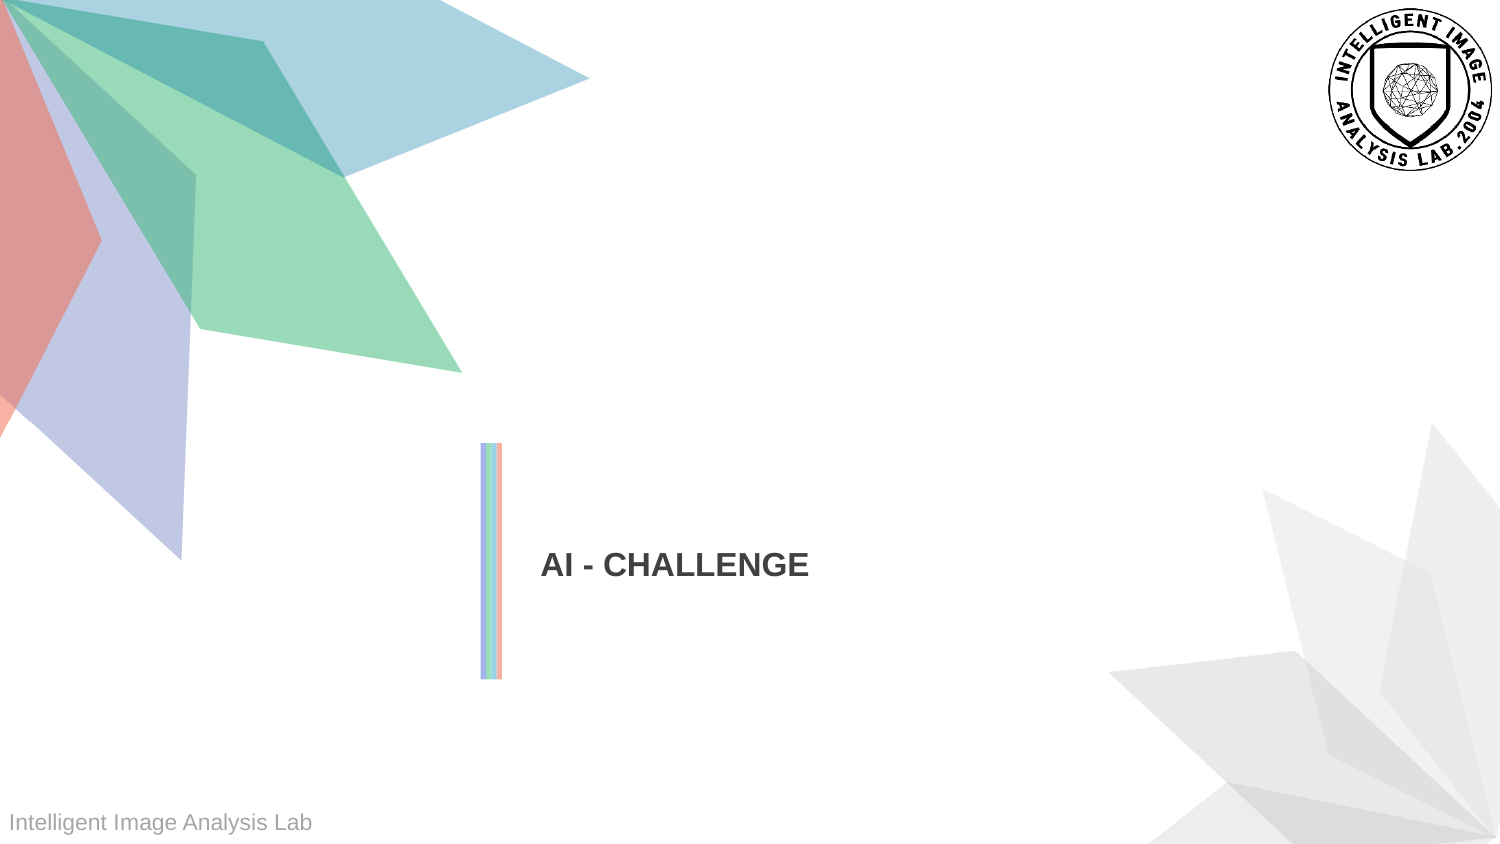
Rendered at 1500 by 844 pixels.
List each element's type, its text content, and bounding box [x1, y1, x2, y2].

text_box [480, 442, 503, 680]
picture [0, 0, 1500, 844]
list AI - CHALLENGE [525, 540, 1382, 588]
